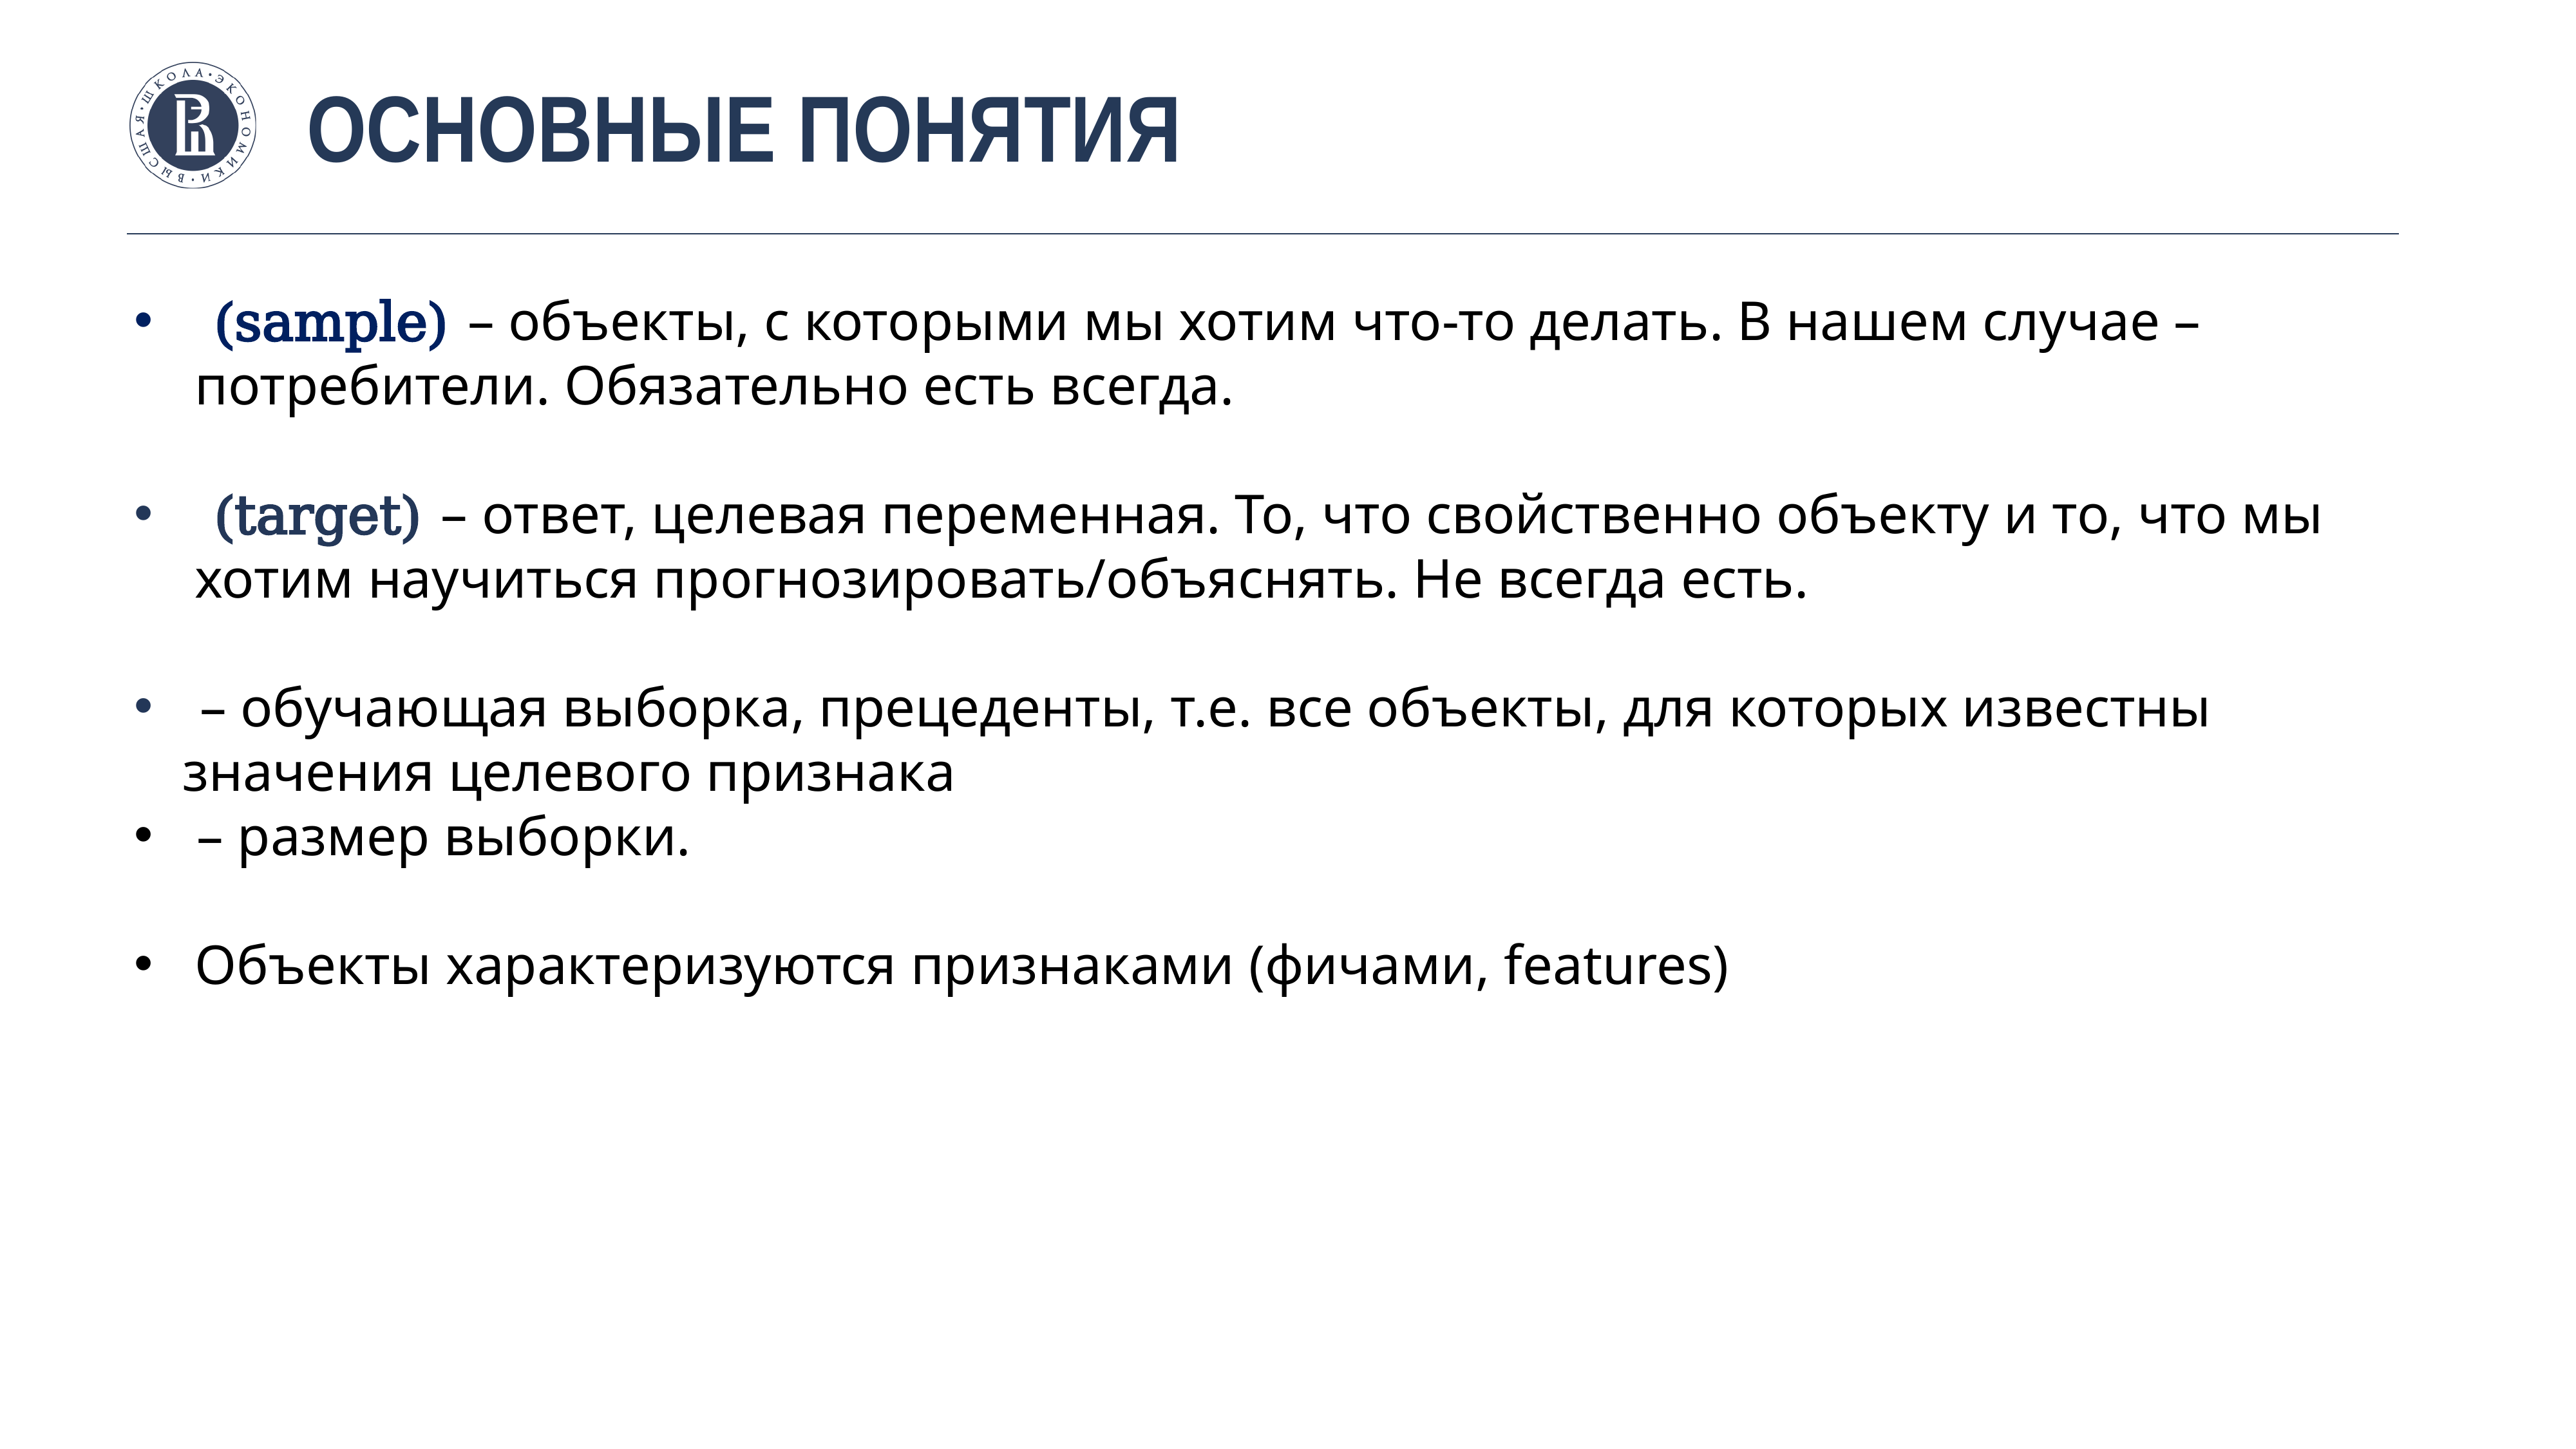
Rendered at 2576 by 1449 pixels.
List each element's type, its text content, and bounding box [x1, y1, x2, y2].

text_box Основные понятия [299, 61, 1997, 190]
picture [129, 62, 256, 189]
